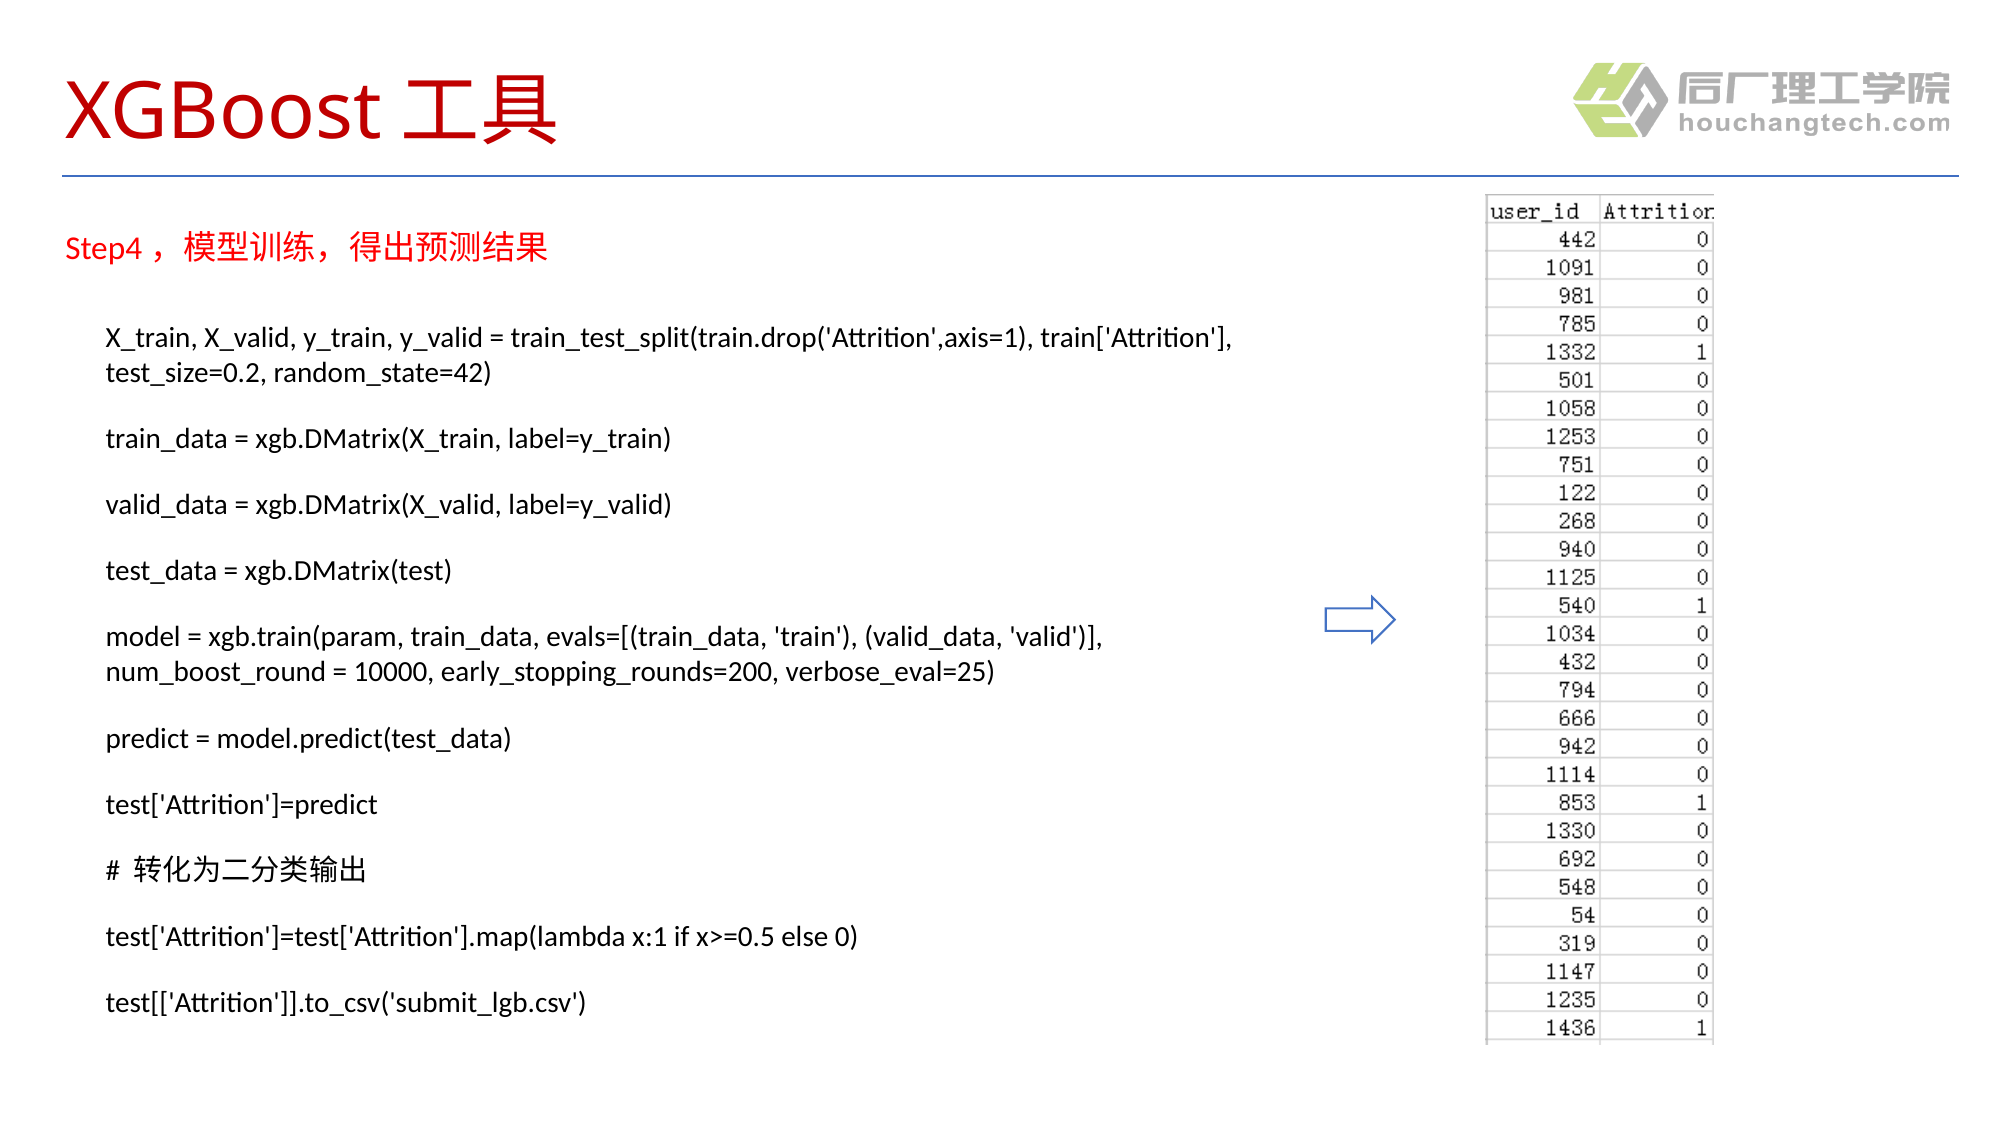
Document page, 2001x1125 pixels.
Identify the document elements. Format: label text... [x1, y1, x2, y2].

text_box 分数越小，代表树的结构越好 [1728, 62, 1950, 138]
text_box Step4，模型训练，得出预测结果 [57, 198, 670, 287]
picture [1485, 194, 1714, 1045]
title XGBoost工具 [57, 59, 1728, 167]
text_box X_train, X_valid, y_train, y_valid = train_test_split(train.drop('Attrition',axis=1), train['Attrition'], test_size=0.2, random_state=42) train_data = xgb.DMatrix(X_train, label=y_train) valid_data = xgb.DMatrix(X_valid, label=y_valid) test_data = xgb.DMatrix(test) model = xgb.train(param, train_data, evals=[(train_data, 'train'), (valid_data, 'valid')], num_boost_round = 10000, early_stopping_rounds=200, verbose_eval=25) predict = model.predict(test_data) test['Attrition']=predict # 转化为二分类输出 test['Attrition']=test['Attrition'].map(lambda x:1 if x>=0.5 else 0) test[['Attrition']].to_csv('submit_lgb.csv') [98, 244, 1261, 935]
text_box [1325, 597, 1395, 643]
